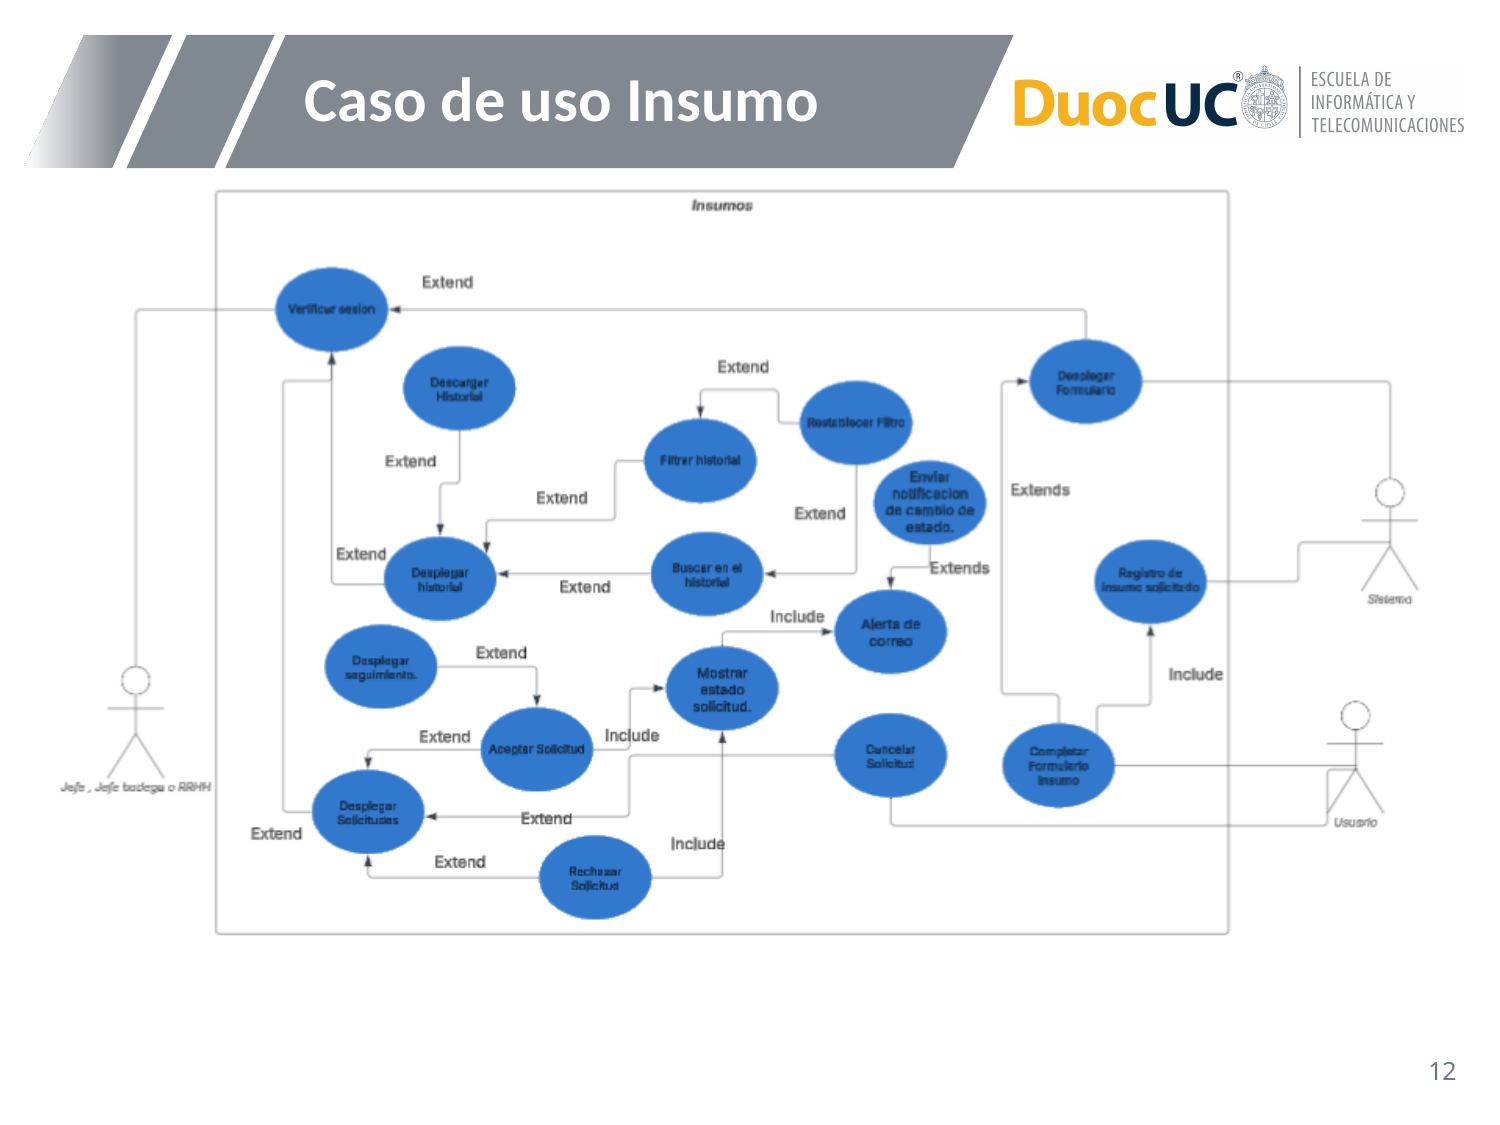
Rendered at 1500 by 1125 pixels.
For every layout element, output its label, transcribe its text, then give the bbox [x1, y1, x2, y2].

picture [1013, 63, 1465, 140]
title Caso de uso Insumo [289, 34, 993, 169]
picture [1, 177, 1499, 948]
